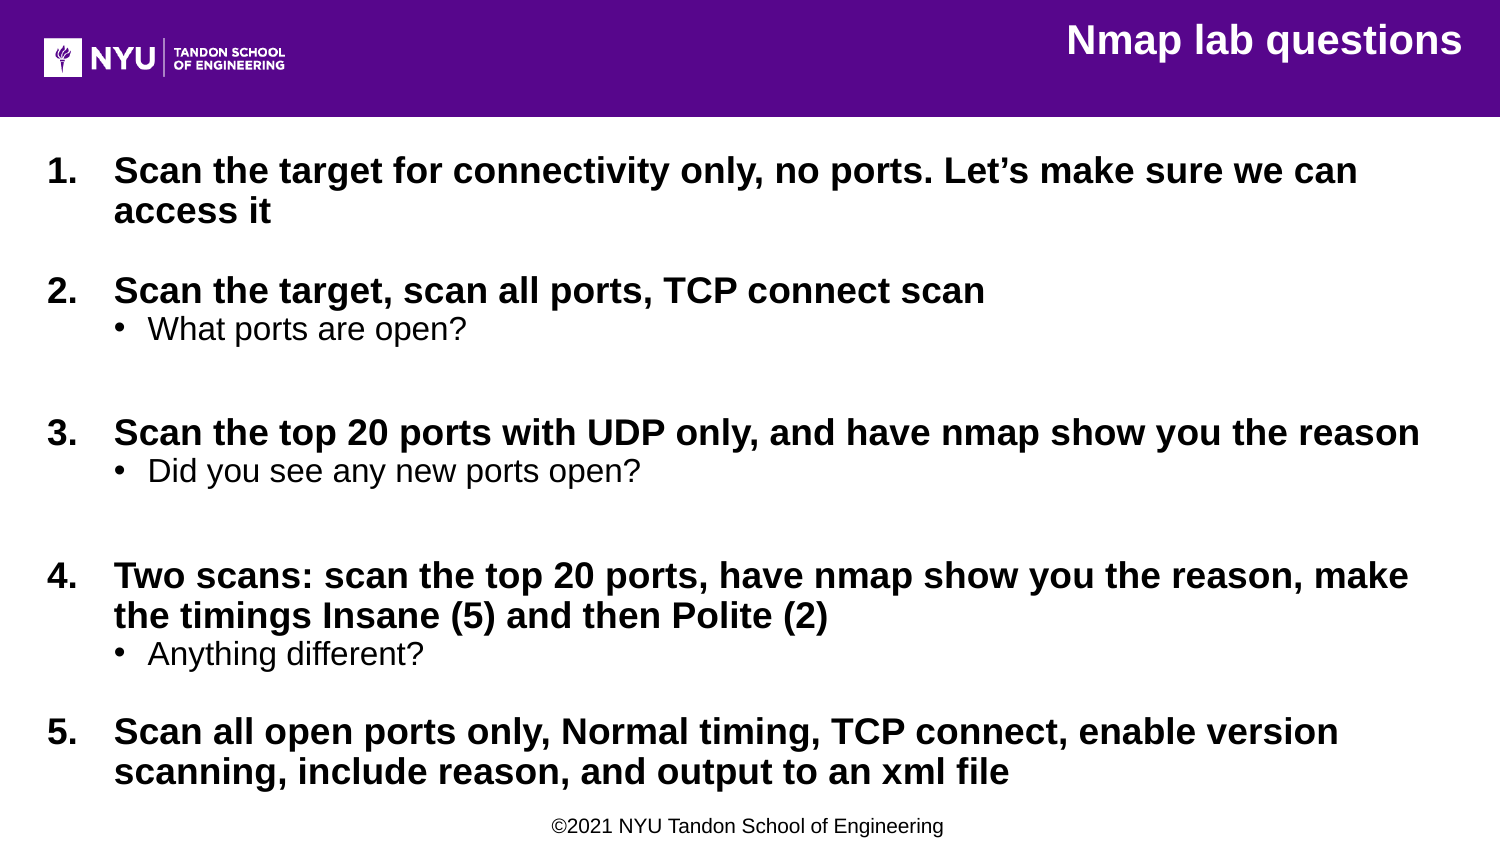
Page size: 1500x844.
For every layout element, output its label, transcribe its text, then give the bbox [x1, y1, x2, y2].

list Nmap lab questions [392, 12, 1463, 109]
list Scan the target for connectivity only, no ports. Let’s make sure we can access it Scan the target, scan all ports, TCP connect scan What ports are open? Scan the top 20 ports with UDP only, and have nmap show you the reason Did you see any new ports open? Two scans: scan the top 20 ports, have nmap show you the reason, make the timings Insane (5) and then Polite (2) Anything different? Scan all open ports only, Normal timing, TCP connect, enable version scanning, include reason, and output to an xml file [47, 151, 1454, 800]
picture [44, 38, 285, 77]
